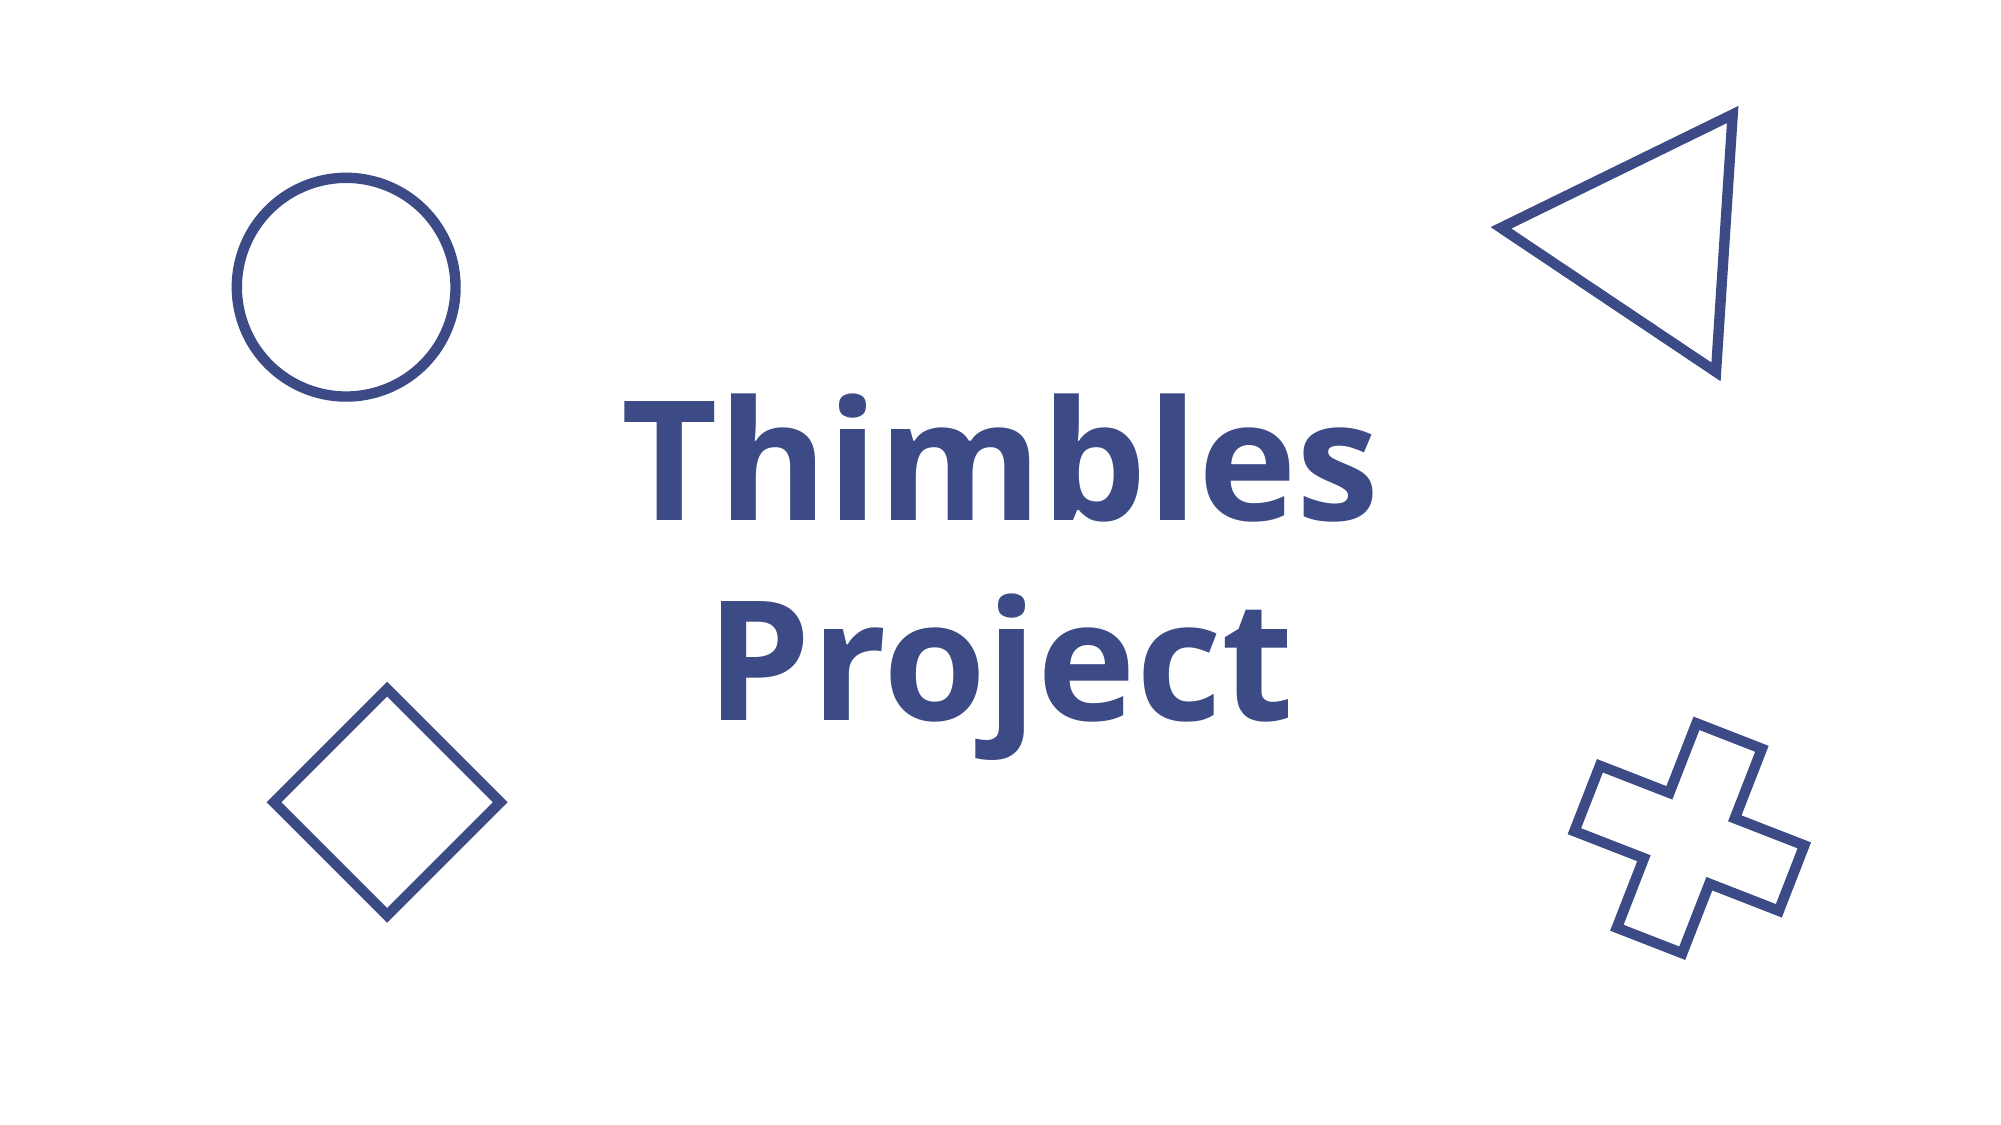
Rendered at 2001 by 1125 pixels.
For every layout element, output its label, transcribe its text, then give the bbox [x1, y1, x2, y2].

text_box [272, 687, 502, 917]
text_box [1573, 721, 1806, 955]
text_box Thimbles Project [500, 346, 1501, 761]
text_box [1498, 112, 1734, 374]
text_box [235, 176, 457, 398]
